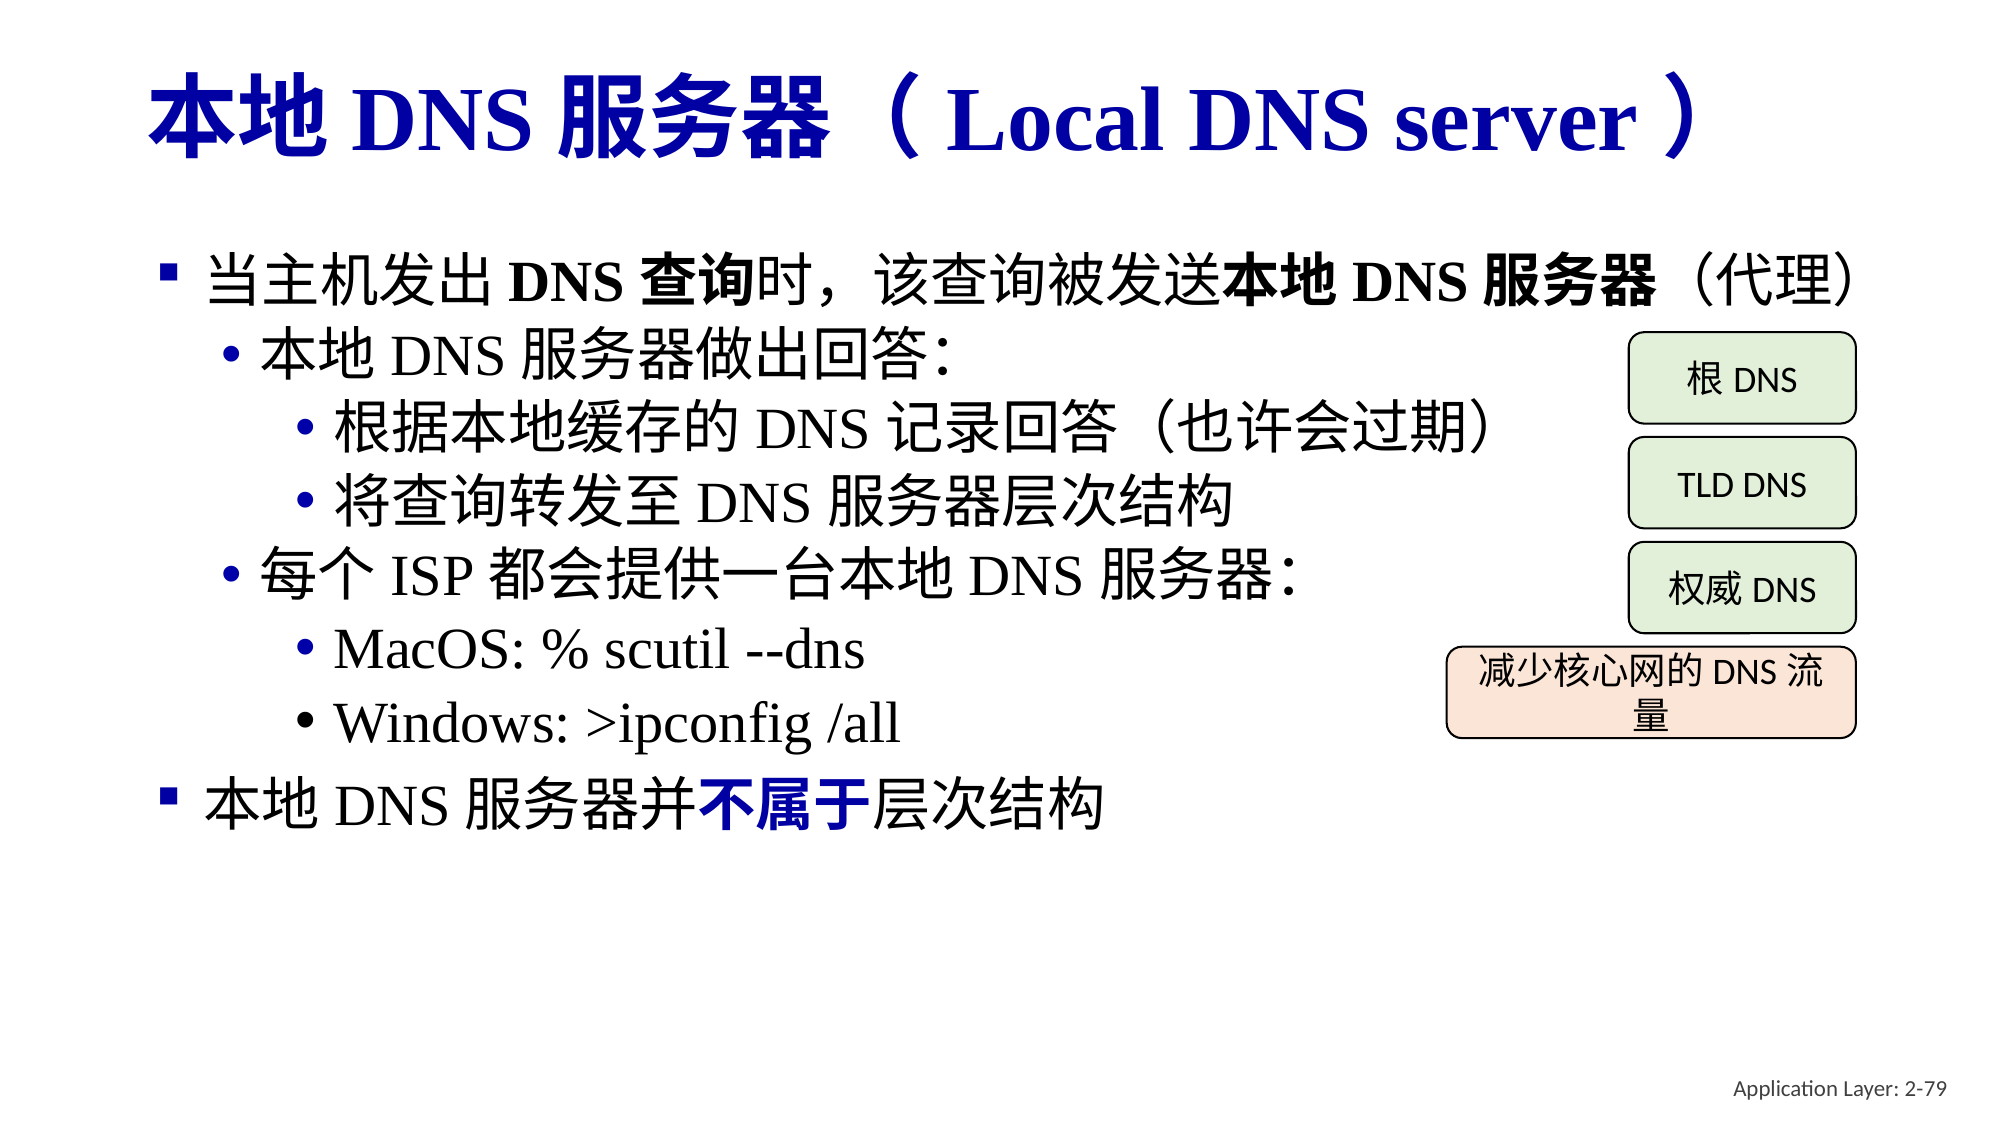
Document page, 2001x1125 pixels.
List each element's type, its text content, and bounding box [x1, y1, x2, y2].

text_box TLD DNS [1627, 435, 1858, 530]
text_box 当主机发出DNS查询时，该查询被发送本地DNS服务器（代理） 本地DNS服务器做出回答： 根据本地缓存的DNS记录回答（也许会过期） 将查询转发至DNS服务器层次结构 每个ISP都会提供一台本地DNS服务器： MacOS: % scutil --dns Windows: >ipconfig /all 本地DNS服务器并不属于层次结构 [130, 244, 1933, 1007]
slide_number Application Layer: 2-79 [1512, 1056, 1963, 1117]
text_box 根DNS [1627, 331, 1858, 425]
text_box 权威DNS [1627, 540, 1858, 635]
title 本地DNS服务器（Local DNS server） [131, 47, 1856, 195]
text_box 减少核心网的DNS流量 [1445, 645, 1857, 740]
